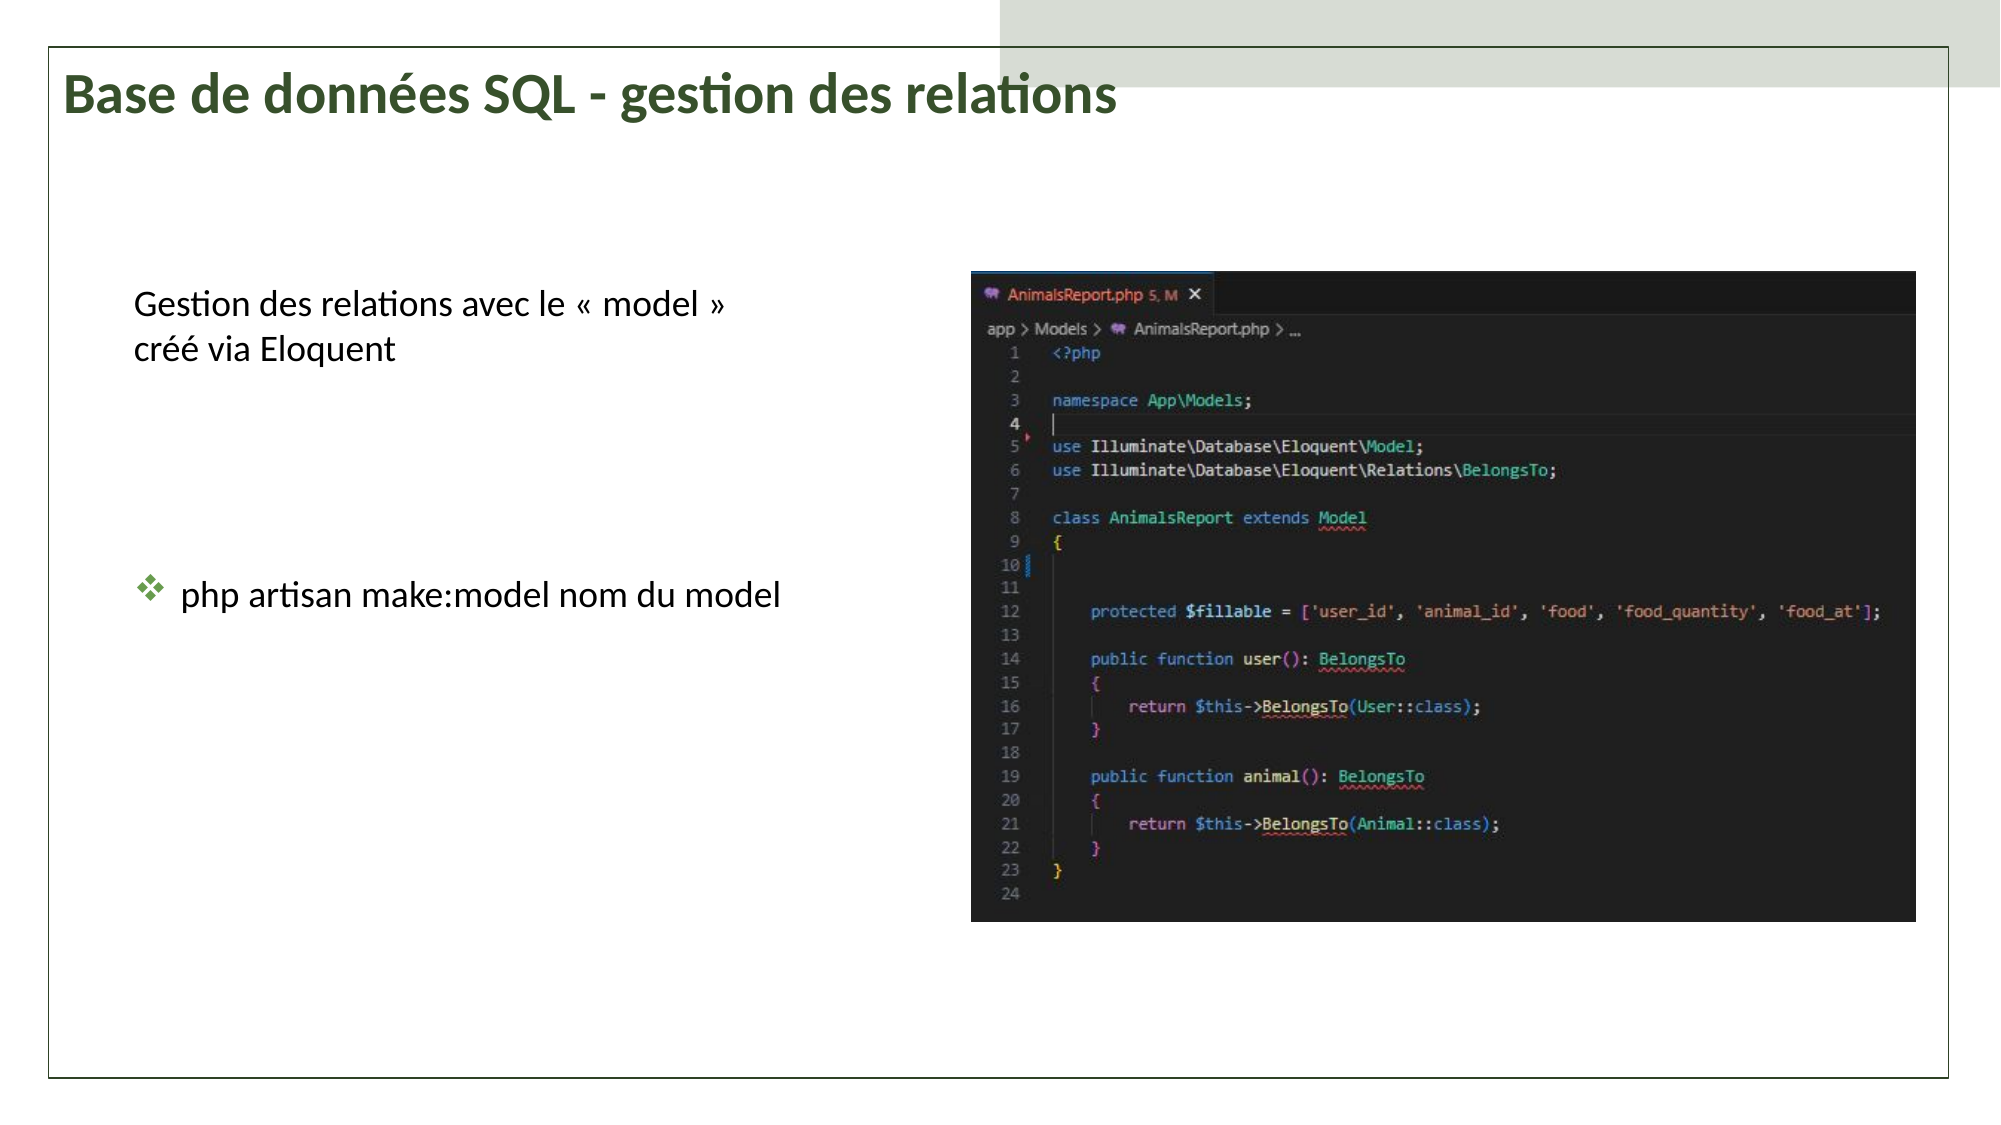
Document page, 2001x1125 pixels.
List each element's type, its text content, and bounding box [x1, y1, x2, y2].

text_box Base de données SQL - gestion des relations [48, 46, 1126, 135]
text_box [48, 88, 1949, 1079]
picture [971, 271, 1916, 923]
text_box php artisan make:model nom du model [119, 562, 819, 668]
text_box [999, 0, 2000, 88]
text_box Gestion des relations avec le « model » créé via Eloquent [119, 271, 777, 377]
